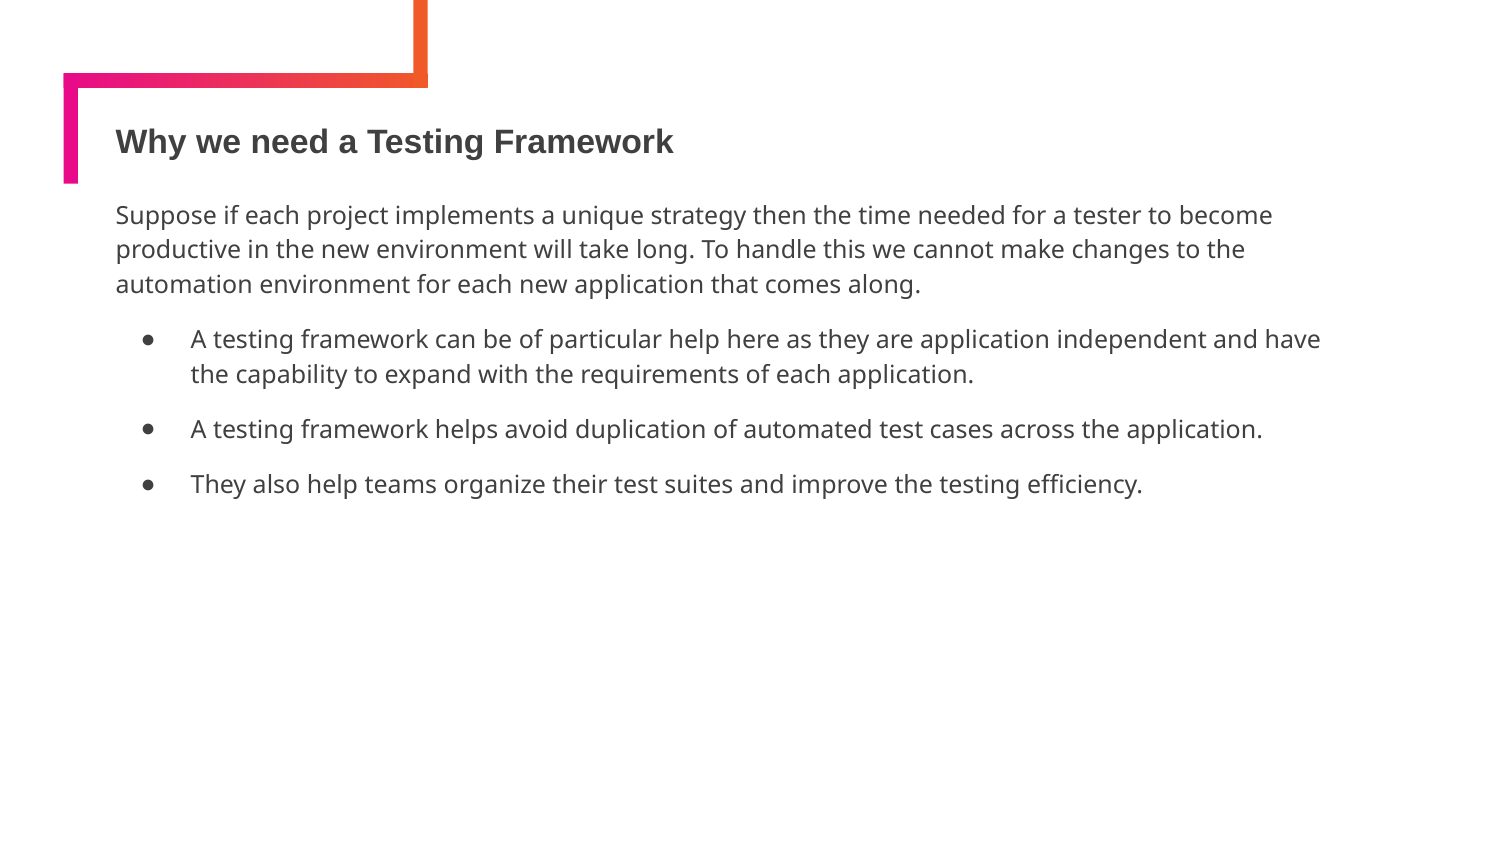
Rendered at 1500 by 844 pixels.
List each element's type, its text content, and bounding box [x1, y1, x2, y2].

title Why we need a Testing Framework [100, 117, 1455, 169]
subtitle Suppose if each project implements a unique strategy then the time needed for a tester to become productive in the new environment will take long. To handle this we cannot make changes to the automation environment for each new application that comes along. A testing framework can be of particular help here as they are application independent and have the capability to expand with the requirements of each application. A testing framework helps avoid duplication of automated test cases across the application. They also help teams organize their test suites and improve the testing efficiency. [100, 187, 1352, 690]
